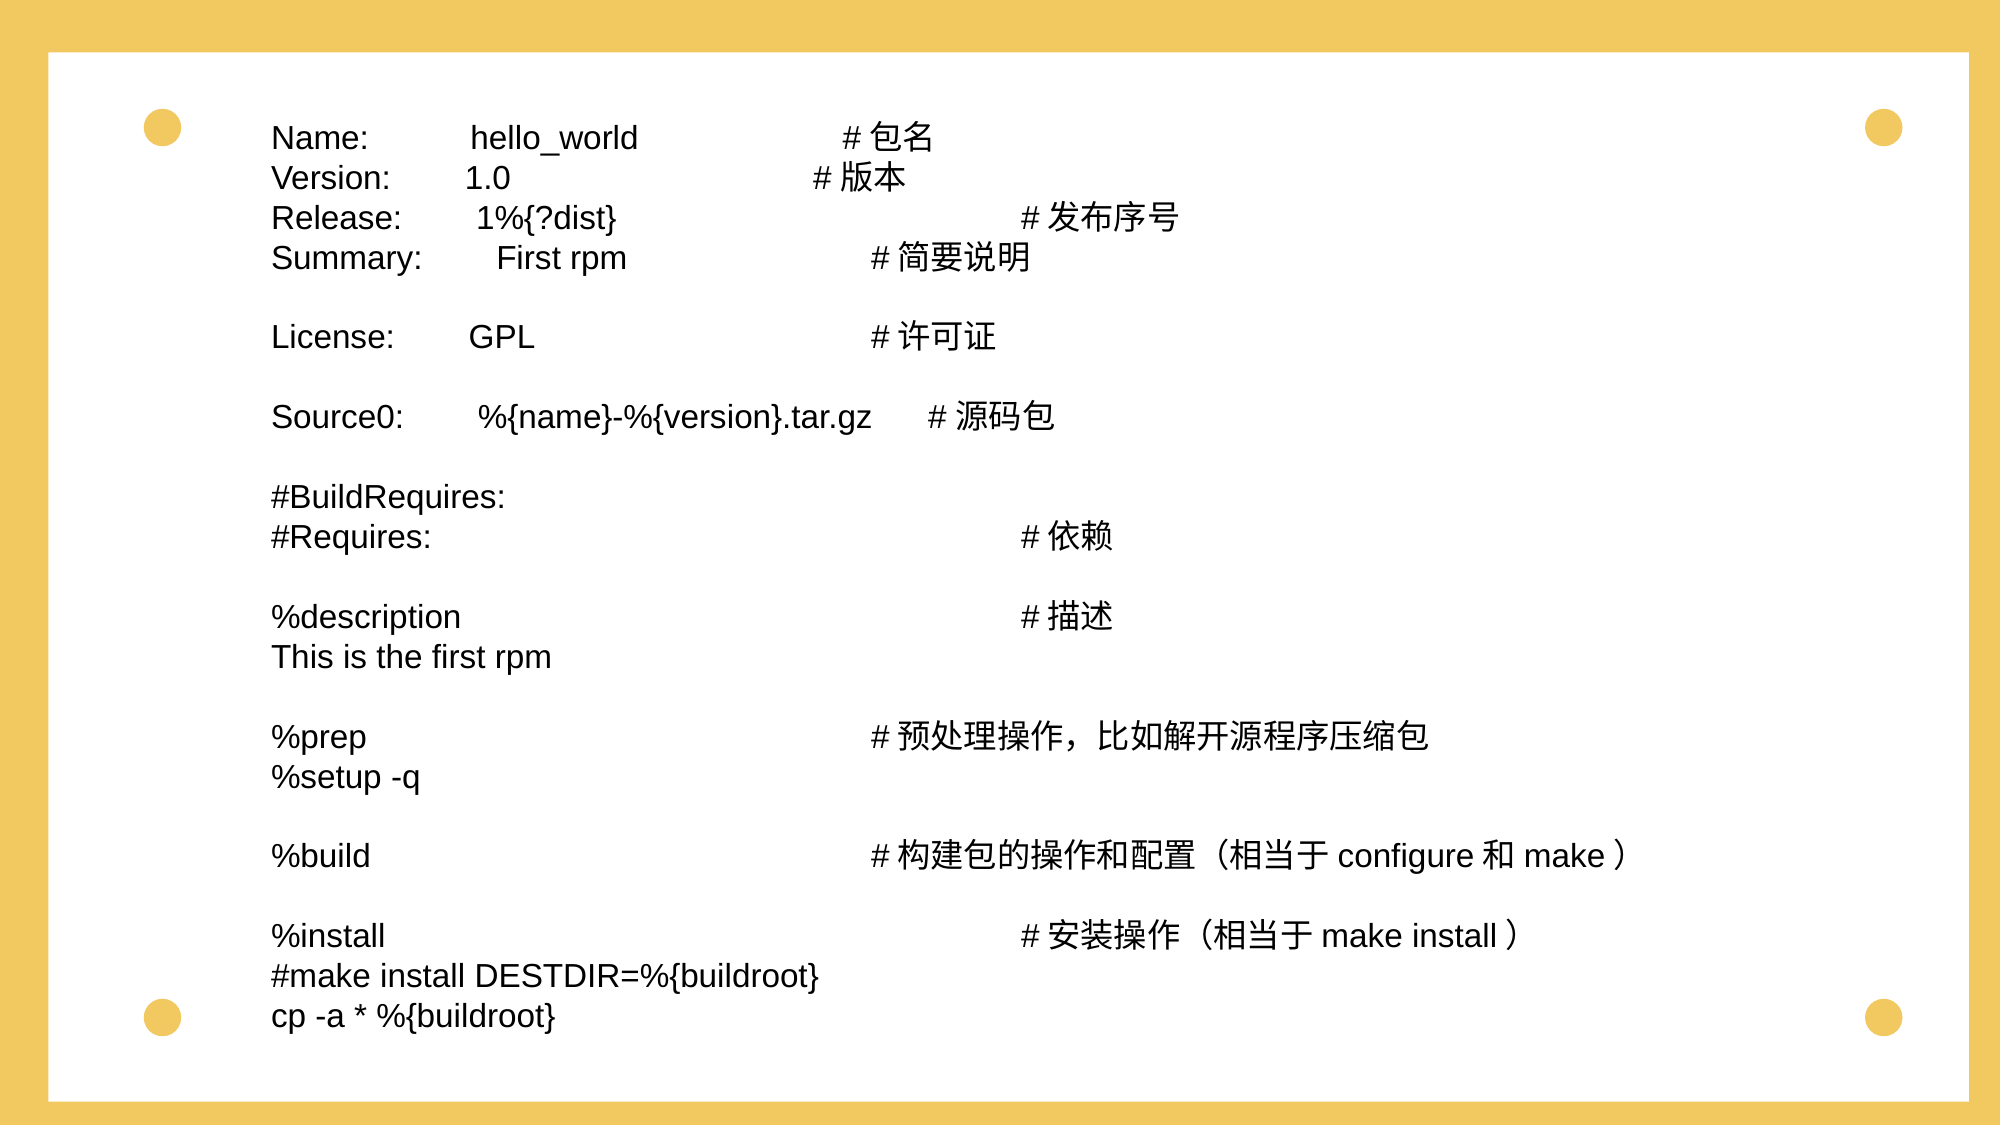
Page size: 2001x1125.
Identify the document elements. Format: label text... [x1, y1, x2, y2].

text_box Name: hello_world #包名 Version: 1.0 #版本 Release: 1%{?dist} #发布序号 Summary: First rpm #简要说明 License: GPL #许可证 Source0: %{name}-%{version}.tar.gz #源码包 #BuildRequires: #Requires: #依赖 %description #描述 This is the first rpm %prep #预处理操作，比如解开源程序压缩包 %setup -q %build #构建包的操作和配置（相当于configure和make） %install #安装操作（相当于make install） #make install DESTDIR=%{buildroot} cp -a * %{buildroot} [256, 108, 1663, 1042]
text_box [1863, 997, 1904, 1038]
text_box rpmbuild/ ├── BUILD ├── RPMS ├── SOURCES ├── SPECS └── SRPMS [47, 51, 1970, 1103]
text_box [1863, 107, 1904, 148]
text_box [142, 997, 183, 1038]
text_box [142, 107, 183, 148]
